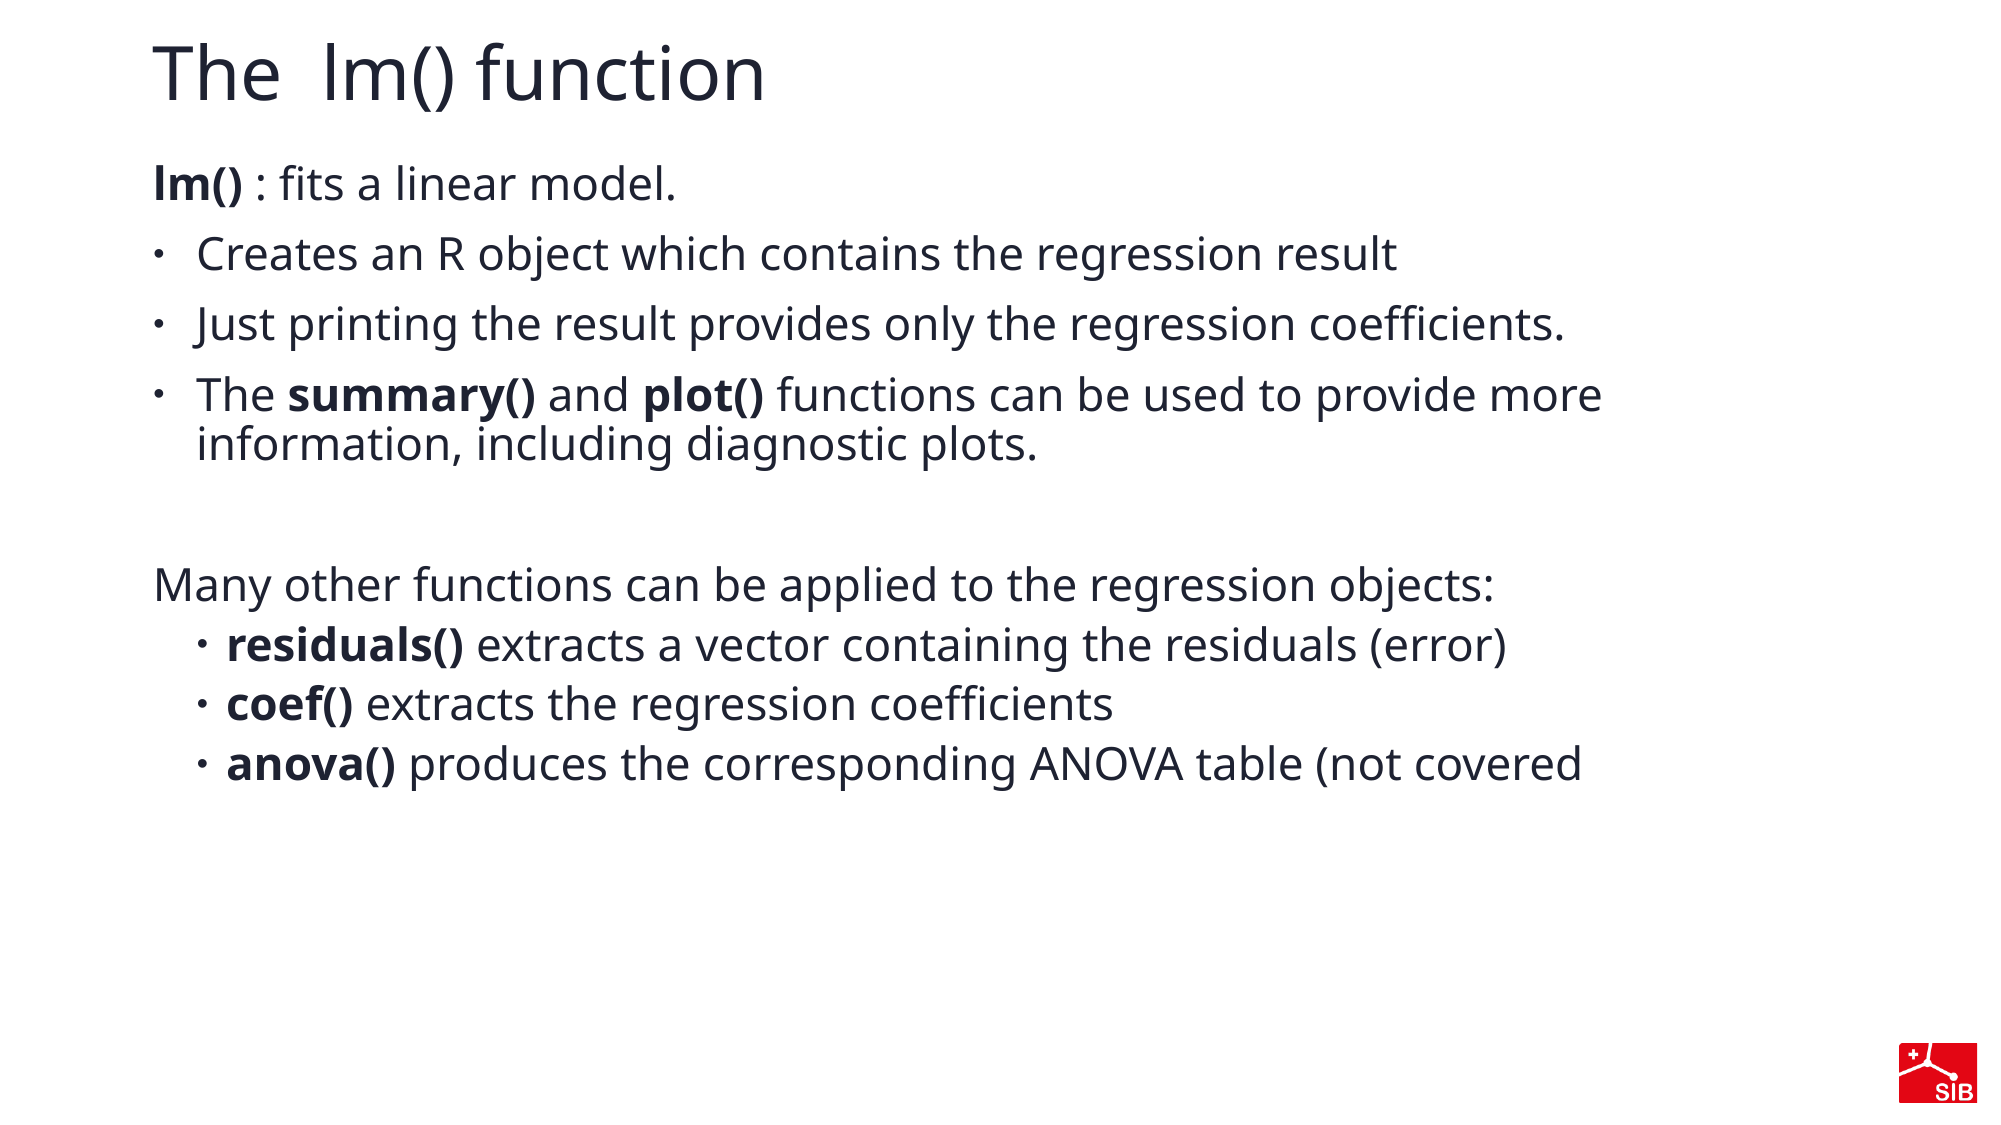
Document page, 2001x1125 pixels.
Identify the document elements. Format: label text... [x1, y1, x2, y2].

title The lm() function [137, 42, 1863, 117]
list lm() : fits a linear model. Creates an R object which contains the regression result Just printing the result provides only the regression coefficients. The summary() and plot() functions can be used to provide more information, including diagnostic plots. Many other functions can be applied to the regression objects: residuals() extracts a vector containing the residuals (error) coef() extracts the regression coefficients anova() produces the corresponding ANOVA table (not covered [137, 153, 1863, 991]
